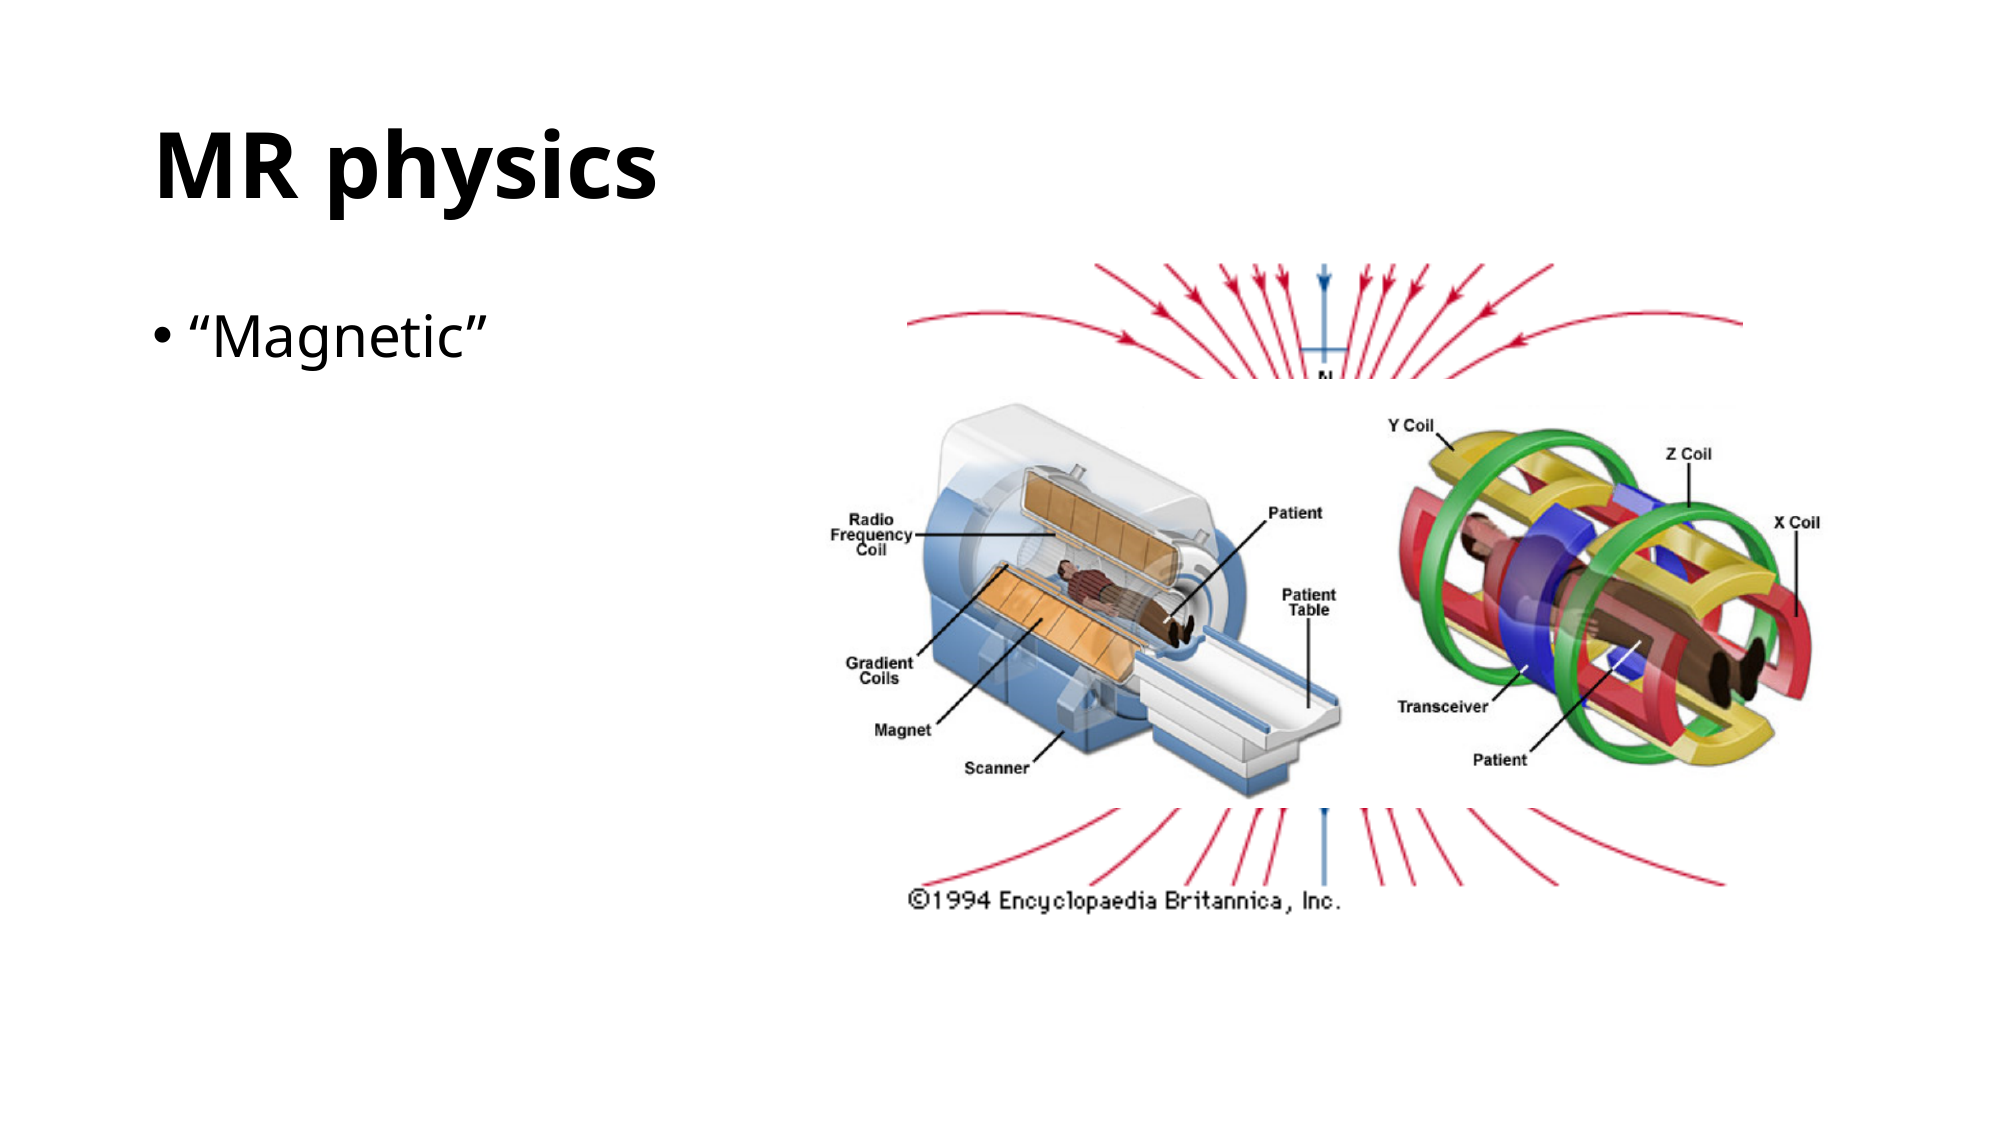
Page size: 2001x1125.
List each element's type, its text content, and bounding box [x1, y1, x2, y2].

picture [813, 262, 1837, 926]
title MR physics [137, 59, 1863, 278]
list “Magnetic” [137, 299, 754, 1014]
